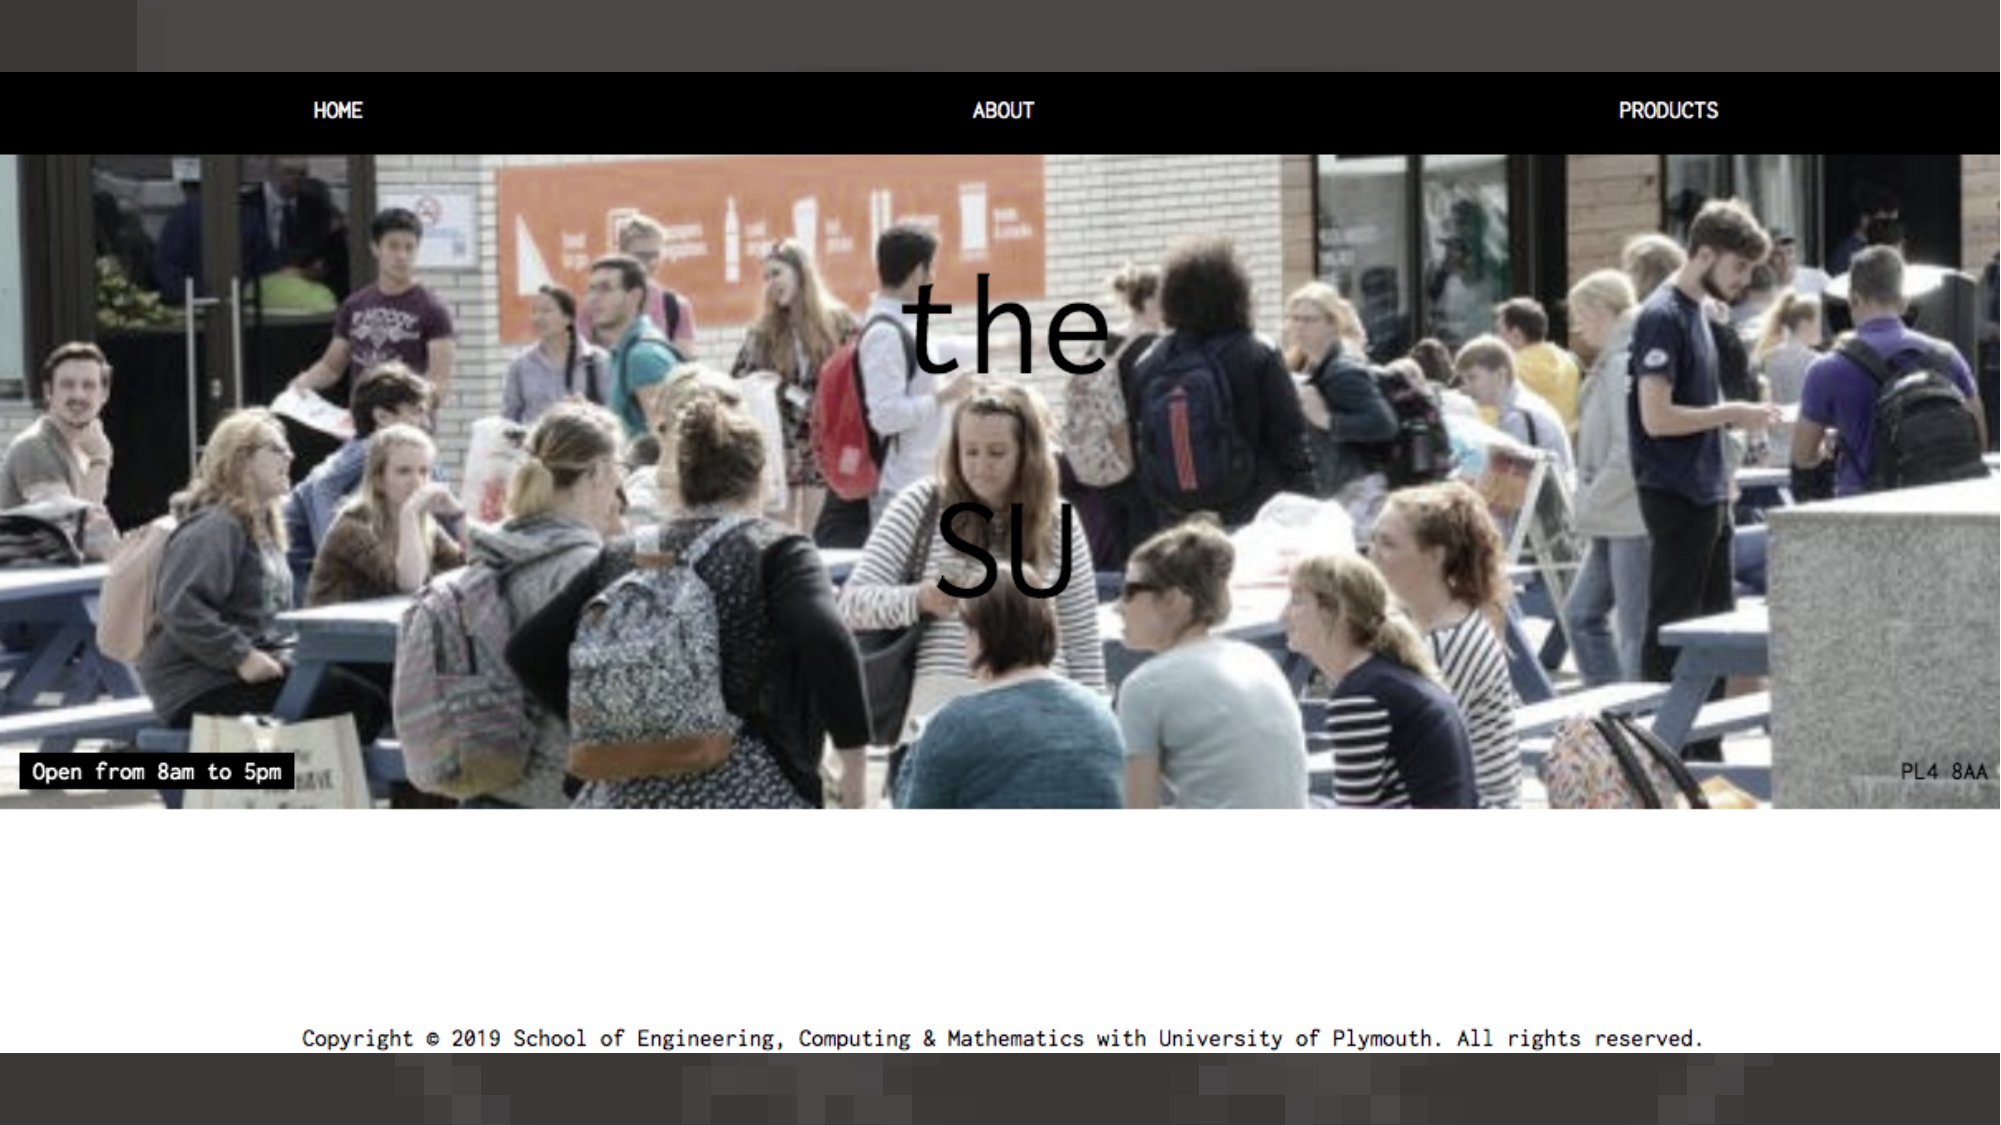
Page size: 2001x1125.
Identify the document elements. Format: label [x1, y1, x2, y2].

picture [0, 72, 2000, 1053]
